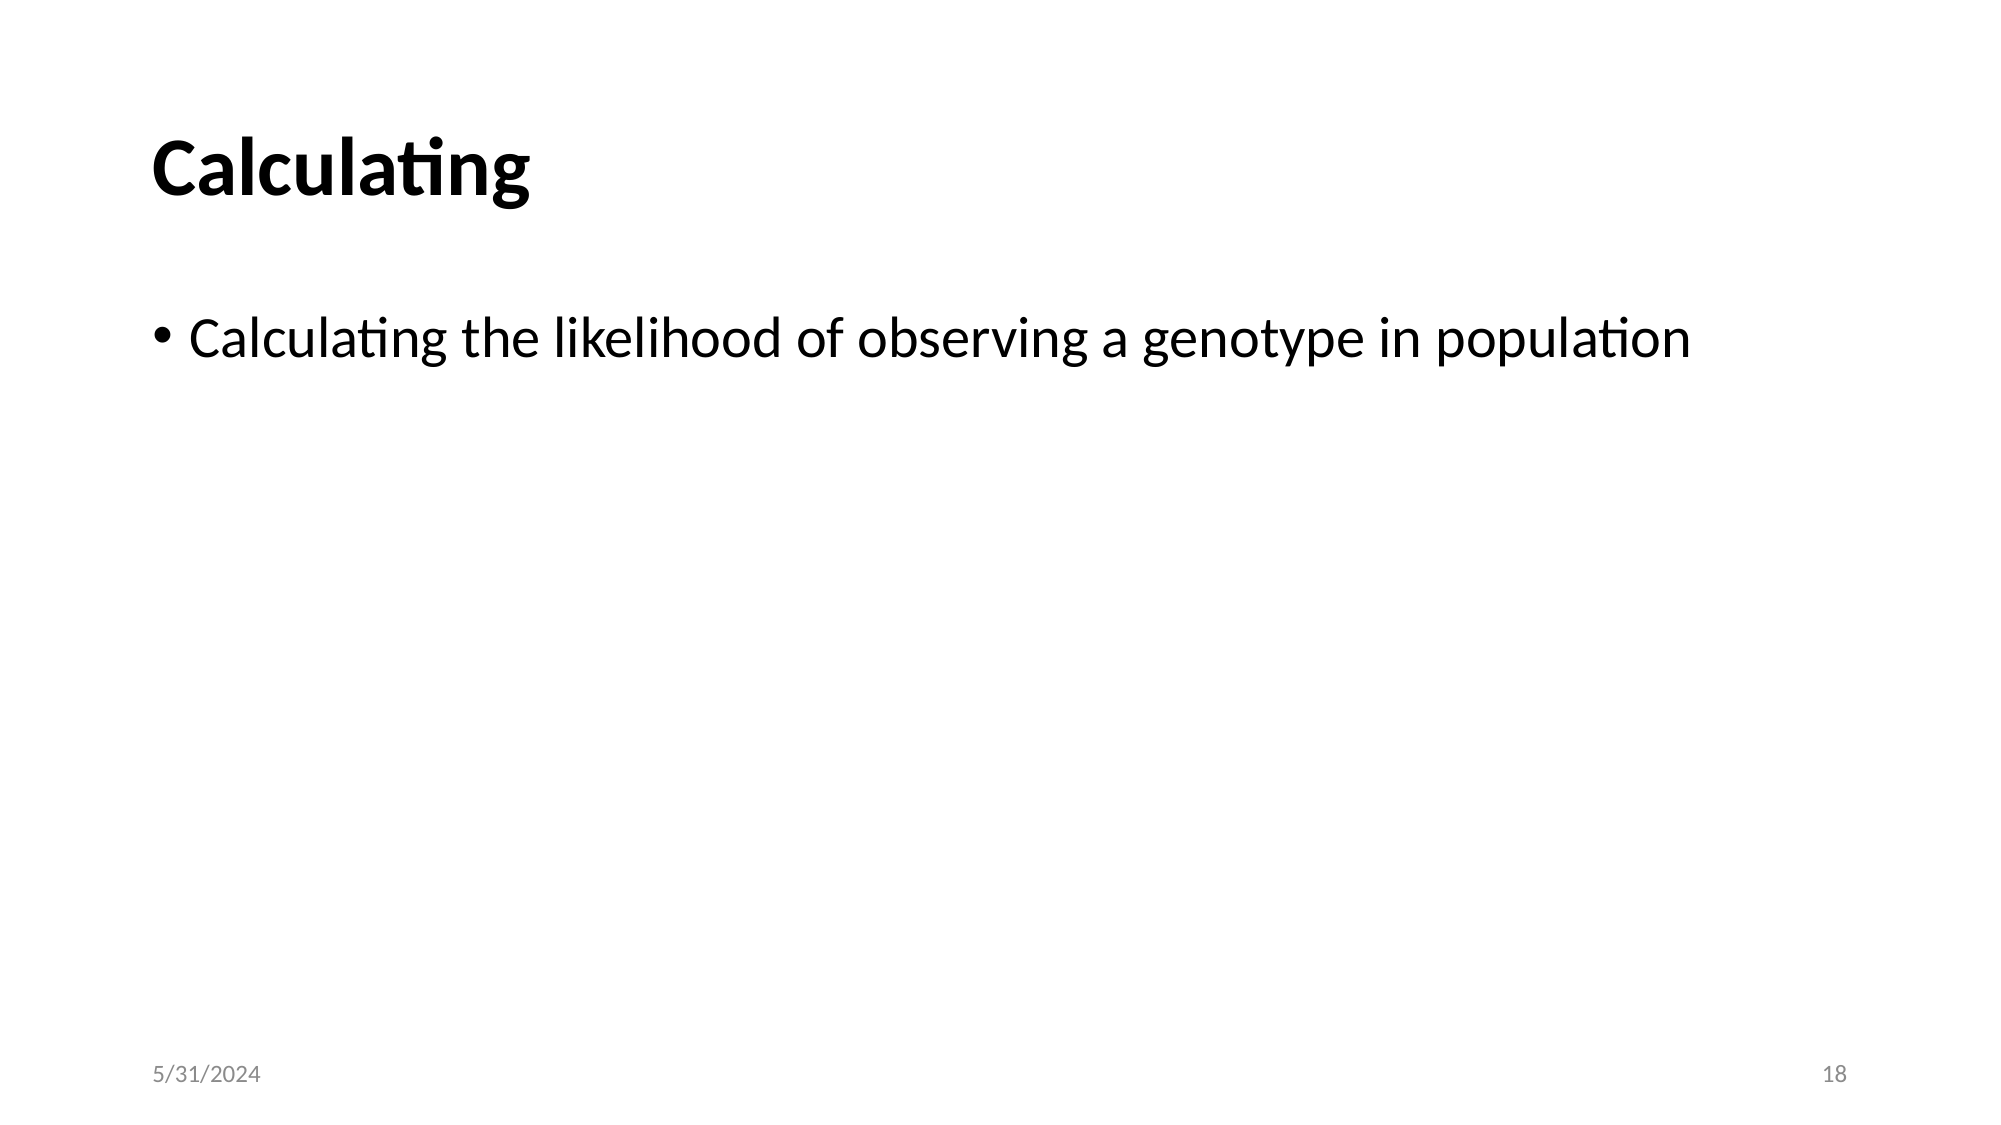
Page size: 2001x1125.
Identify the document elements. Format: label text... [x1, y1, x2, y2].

slide_number 18 [1412, 1042, 1863, 1103]
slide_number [137, 1042, 588, 1103]
